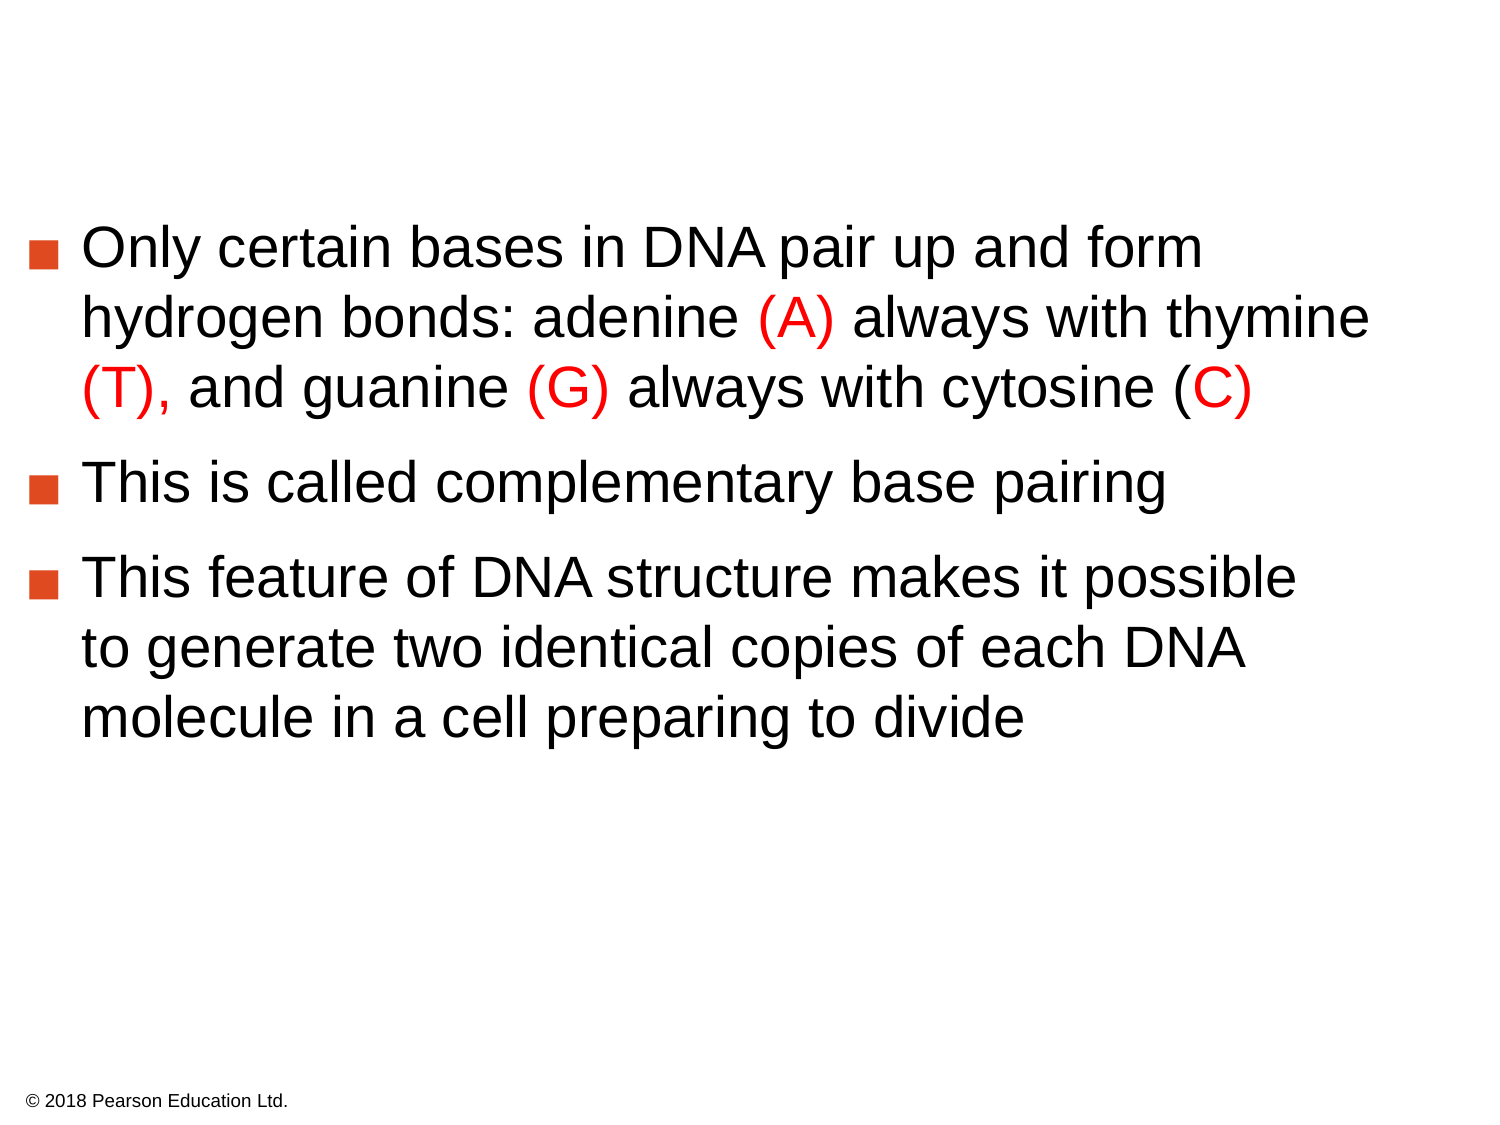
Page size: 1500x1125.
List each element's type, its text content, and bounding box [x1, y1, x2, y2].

list Only certain bases in DNA pair up and form hydrogen bonds: adenine (A) always with thymine (T), and guanine (G) always with cytosine (C) This is called complementary base pairing This feature of DNA structure makes it possible to generate two identical copies of each DNA molecule in a cell preparing to divide [24, 208, 1475, 1065]
footer © 2018 Pearson Education Ltd. [10, 1080, 518, 1119]
